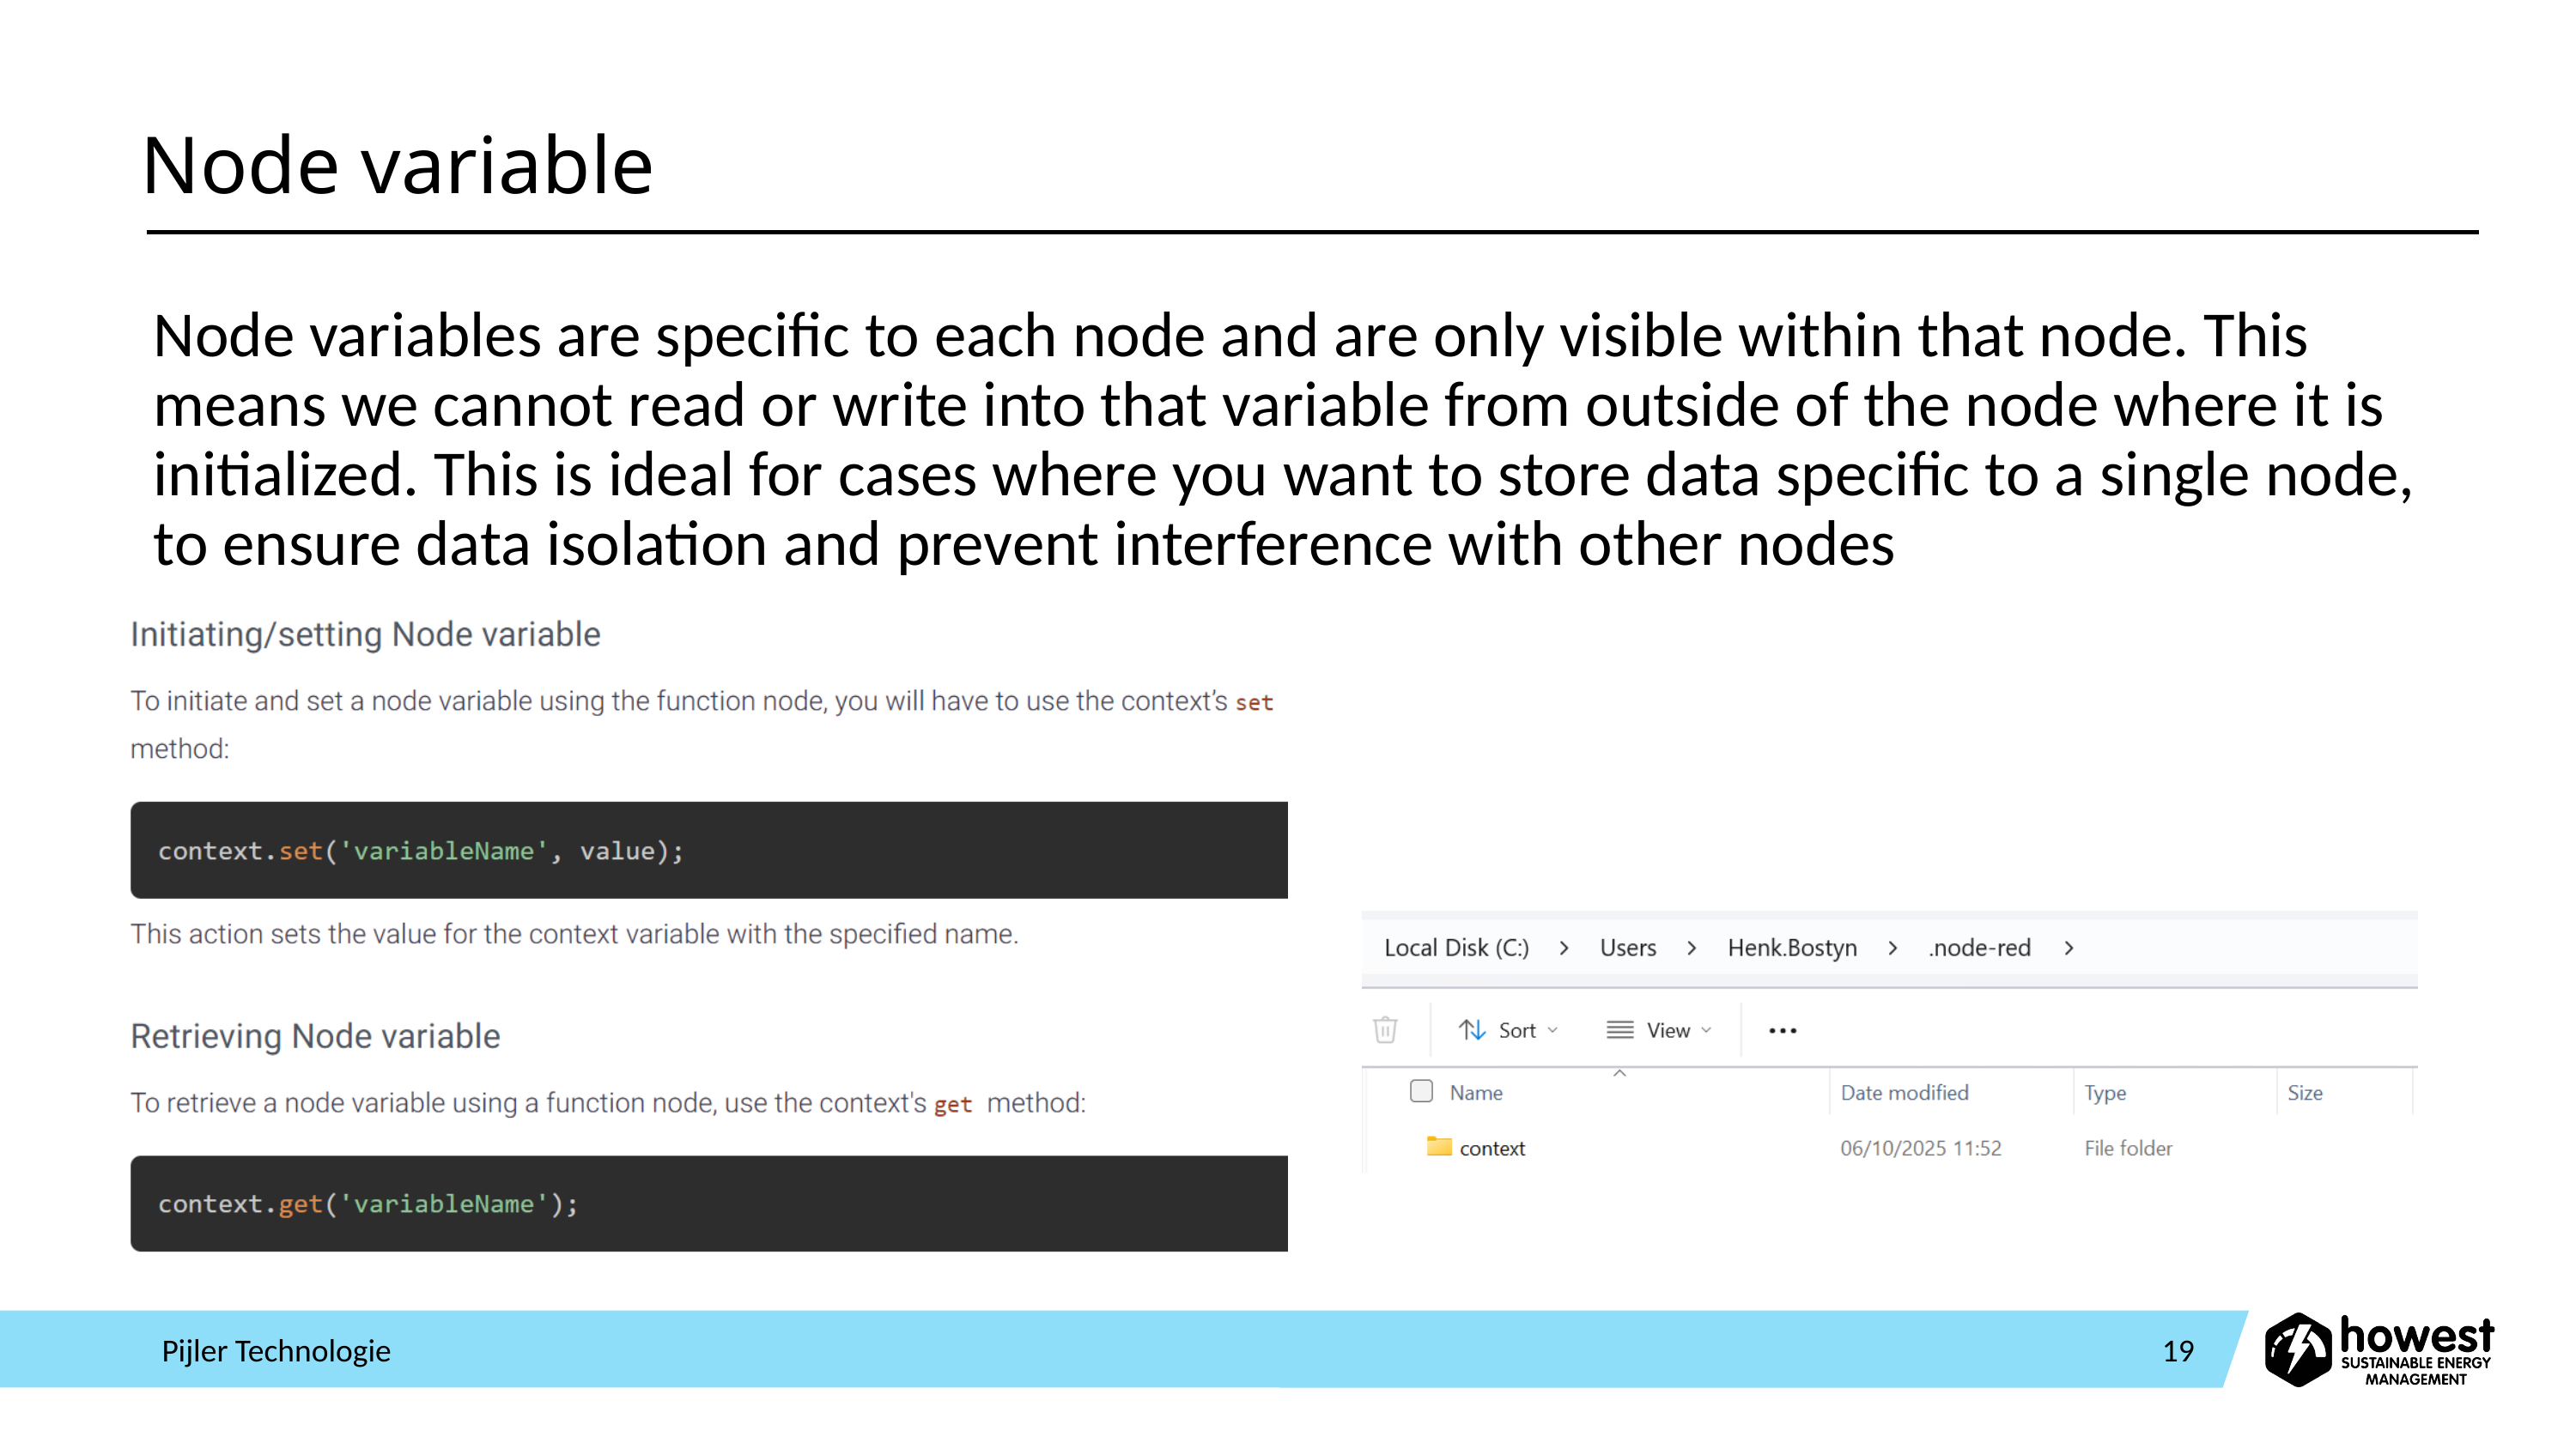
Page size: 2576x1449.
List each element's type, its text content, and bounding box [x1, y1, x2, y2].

picture [36, 595, 1288, 1255]
slide_number 19 [1676, 1310, 2208, 1388]
title Node variable [140, 124, 2476, 215]
picture [2265, 1313, 2495, 1387]
picture [1362, 911, 2418, 1173]
slide_number Pijler Technologie [149, 1310, 729, 1388]
list Node variables are specific to each node and are only visible within that node. This means we cannot read or write into that variable from outside of the node where it is initialized. This is ideal for cases where you want to store data specific to a single node, to ensure data isolation and prevent interference with other nodes [140, 294, 2476, 1155]
